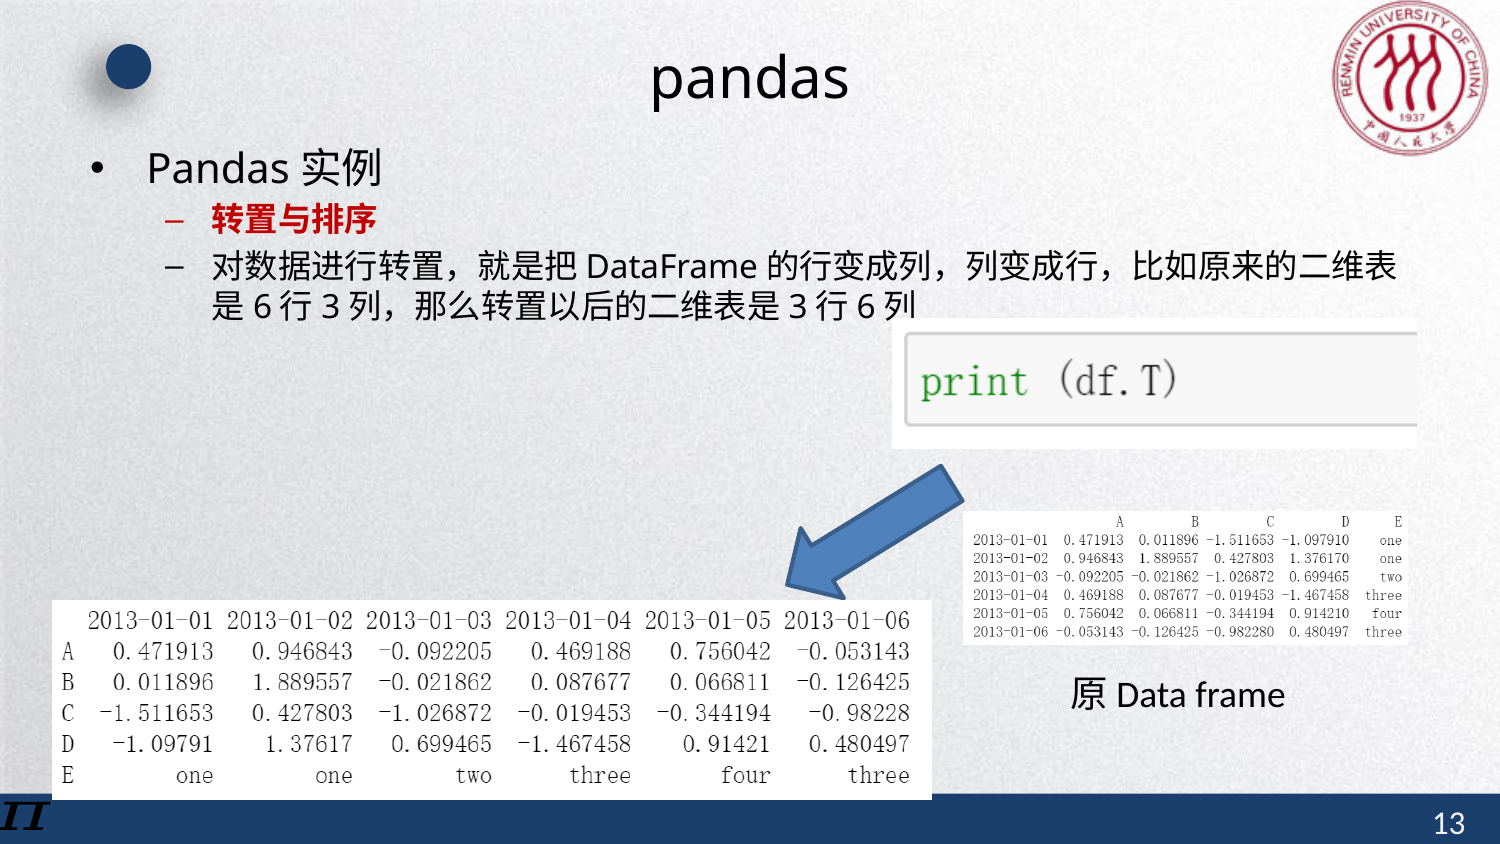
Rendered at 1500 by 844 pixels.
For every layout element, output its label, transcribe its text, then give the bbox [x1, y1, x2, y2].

list Pandas实例 转置与排序 对数据进行转置，就是把DataFrame的行变成列，列变成行，比如原来的二维表是6行3列，那么转置以后的二维表是3行6列 [75, 134, 1425, 781]
title pandas [75, 33, 1425, 116]
text_box 原Data frame [1055, 662, 1301, 722]
picture [0, 0, 1500, 800]
text_box [785, 463, 965, 599]
